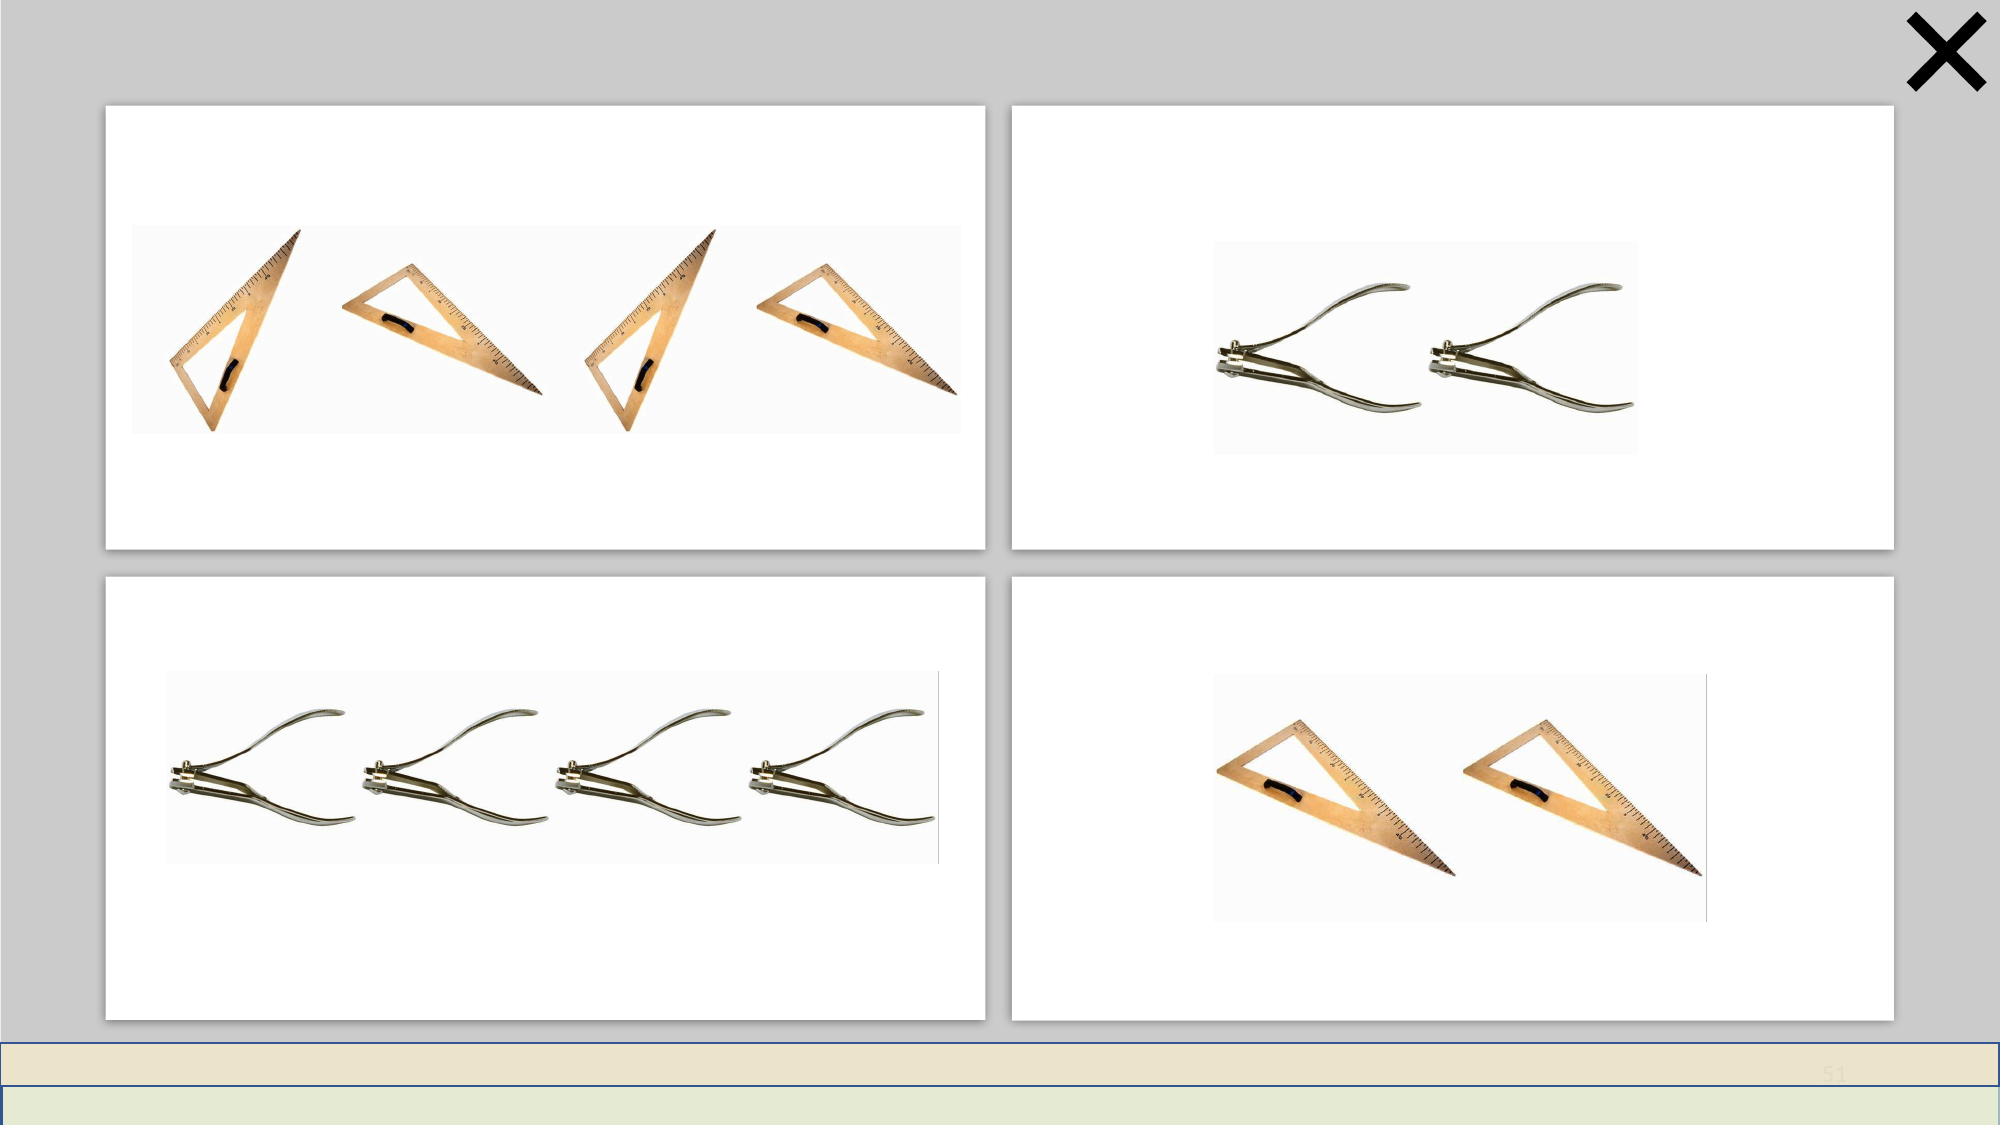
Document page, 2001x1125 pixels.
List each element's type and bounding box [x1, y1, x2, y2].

text_box [104, 576, 986, 1021]
picture [166, 671, 939, 865]
picture [1892, 0, 2000, 106]
picture [1213, 674, 1707, 922]
text_box [1011, 104, 1895, 551]
text_box [1011, 576, 1895, 1022]
text_box [0, 1085, 2000, 1125]
text_box [0, 0, 2000, 1042]
picture [131, 225, 961, 434]
picture [1213, 241, 1639, 455]
text_box [0, 1042, 2000, 1085]
text_box [104, 104, 986, 551]
